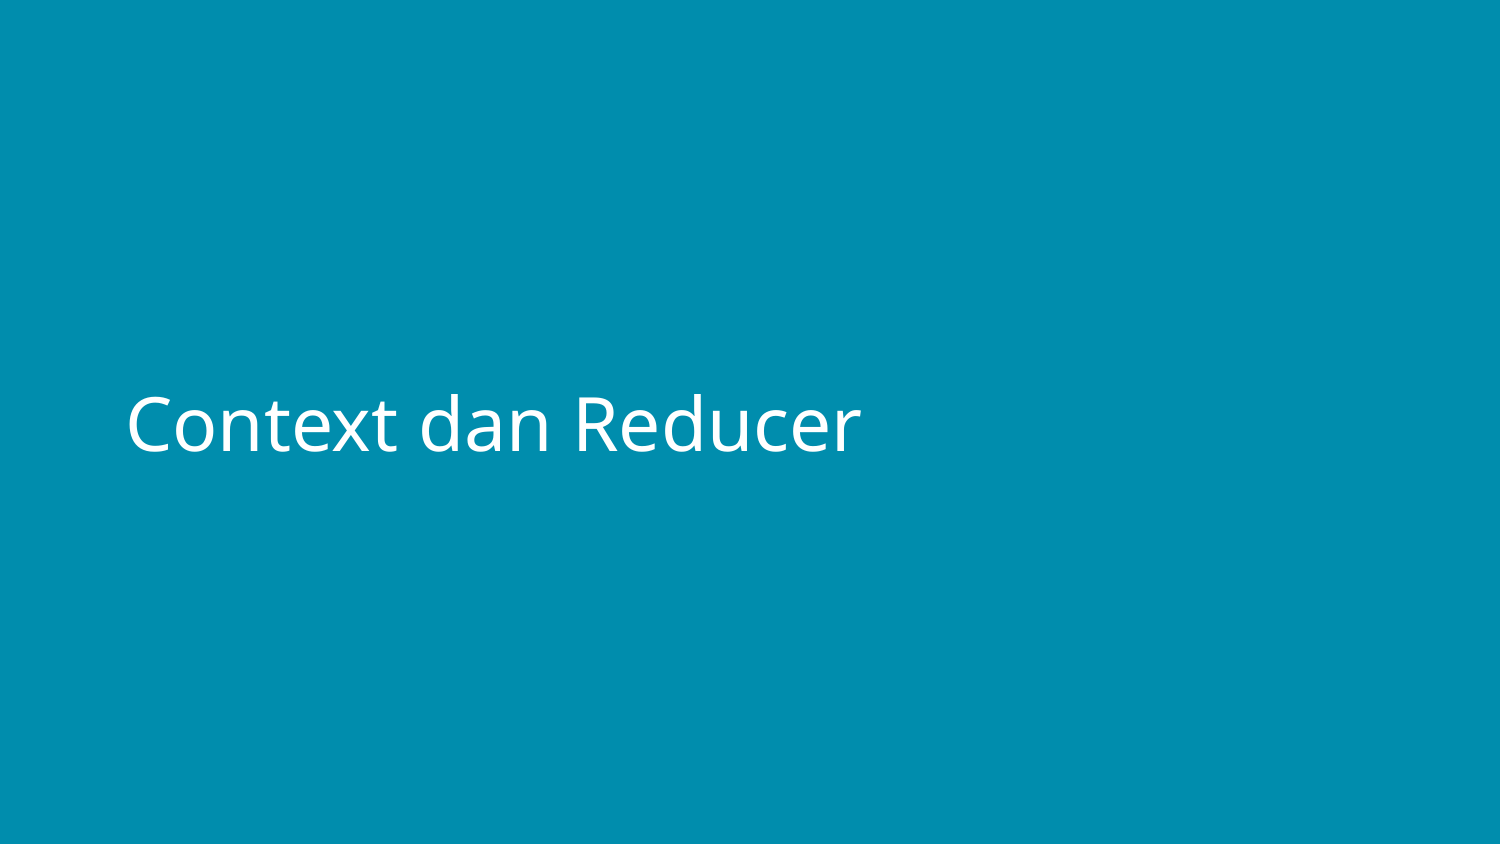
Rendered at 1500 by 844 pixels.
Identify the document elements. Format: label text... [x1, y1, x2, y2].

title Context dan Reducer [110, 351, 1399, 493]
